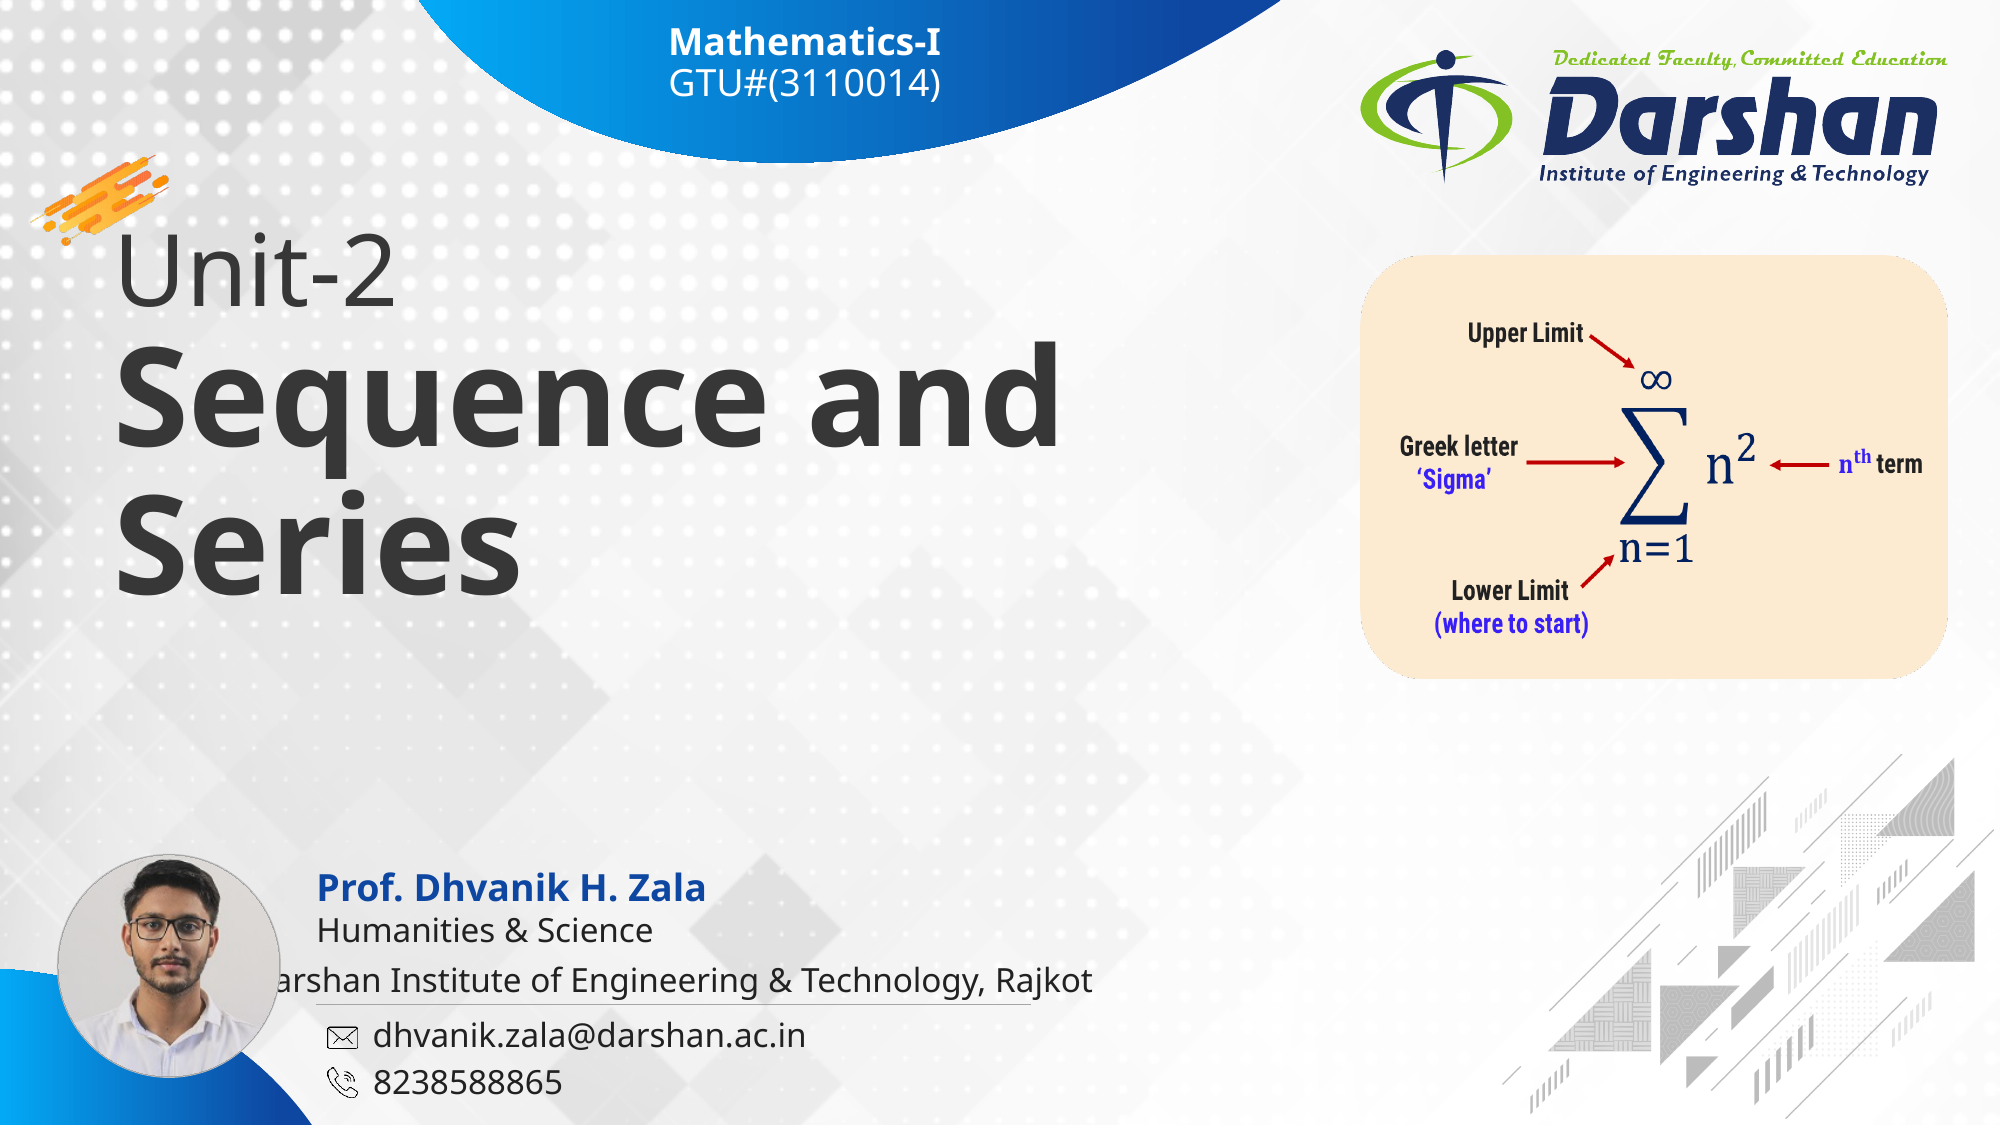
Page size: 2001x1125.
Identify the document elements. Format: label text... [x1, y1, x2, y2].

picture [10, 137, 189, 265]
list dhvanik.zala@darshan.ac.in [357, 1013, 971, 1061]
list Prof. Dhvanik H. Zala [301, 865, 1217, 913]
title Unit-2 Sequence and Series [98, 212, 1289, 636]
list Humanities & Science [301, 913, 915, 956]
picture [57, 854, 280, 1077]
picture [327, 1022, 357, 1053]
picture [1360, 255, 1948, 679]
picture [327, 1067, 358, 1098]
list 8238588865 [358, 1059, 972, 1108]
picture [1360, 50, 1948, 186]
list Mathematics-I GTU#(3110014) [423, 3, 1186, 124]
